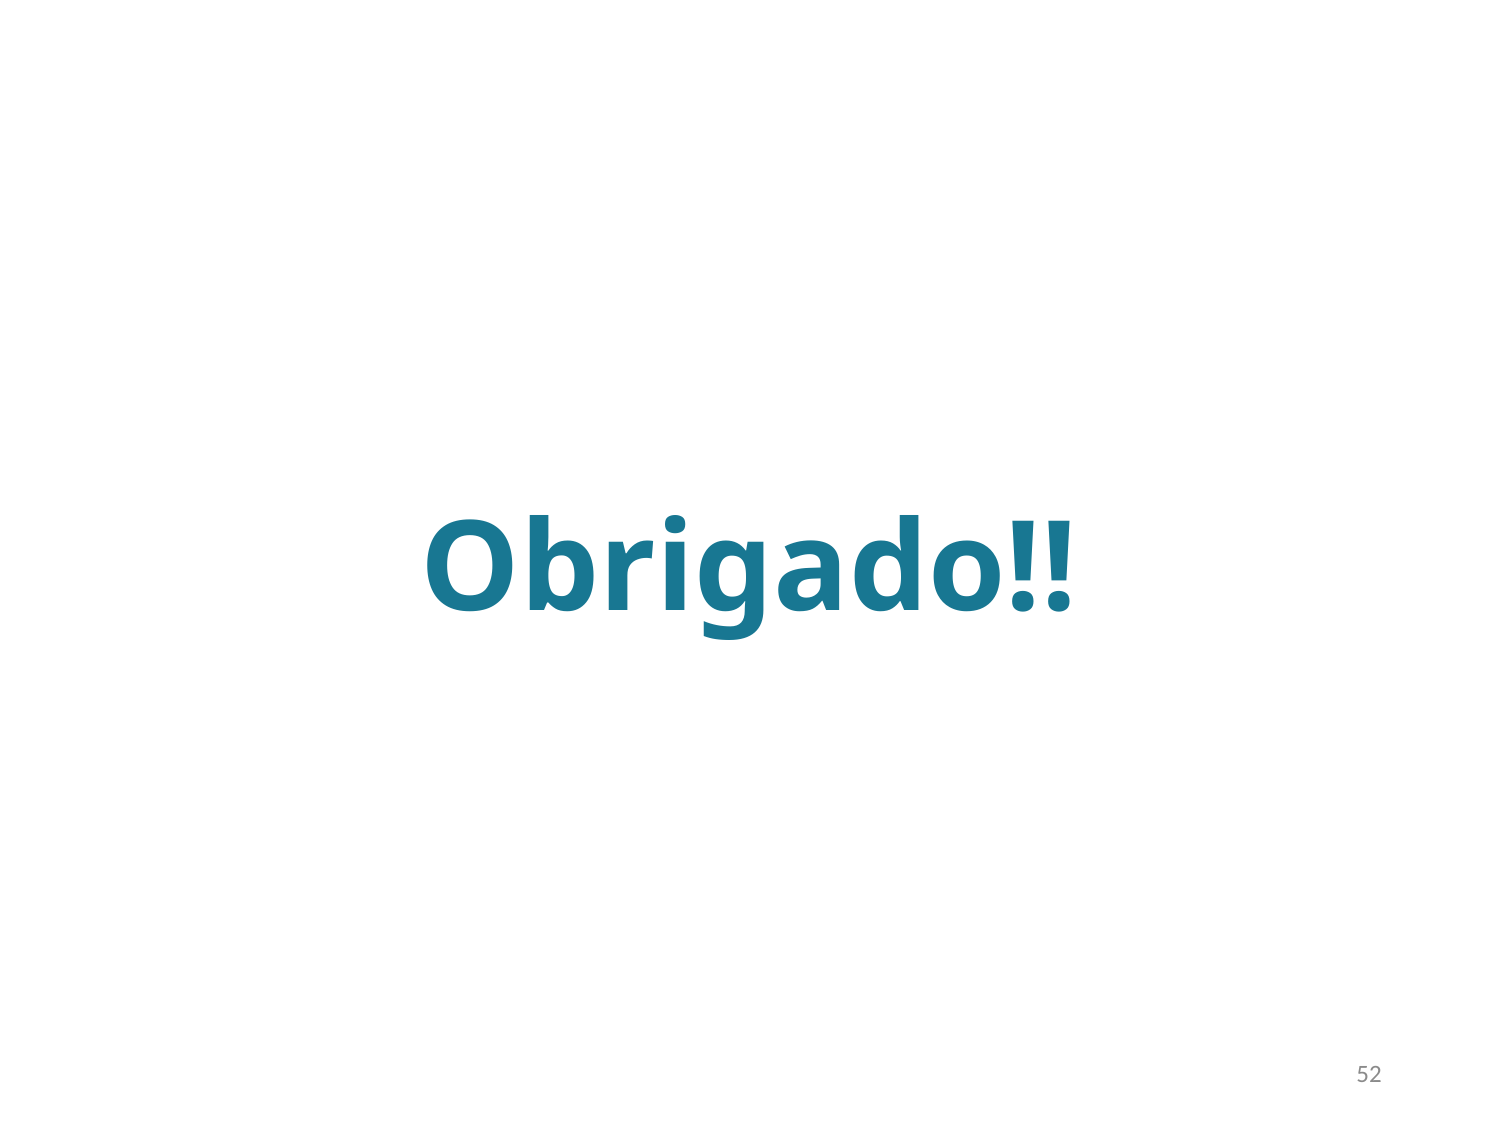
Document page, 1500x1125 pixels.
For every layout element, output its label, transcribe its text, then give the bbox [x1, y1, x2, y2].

slide_number 52 [1059, 1042, 1397, 1103]
title Obrigado!! [102, 478, 1397, 646]
